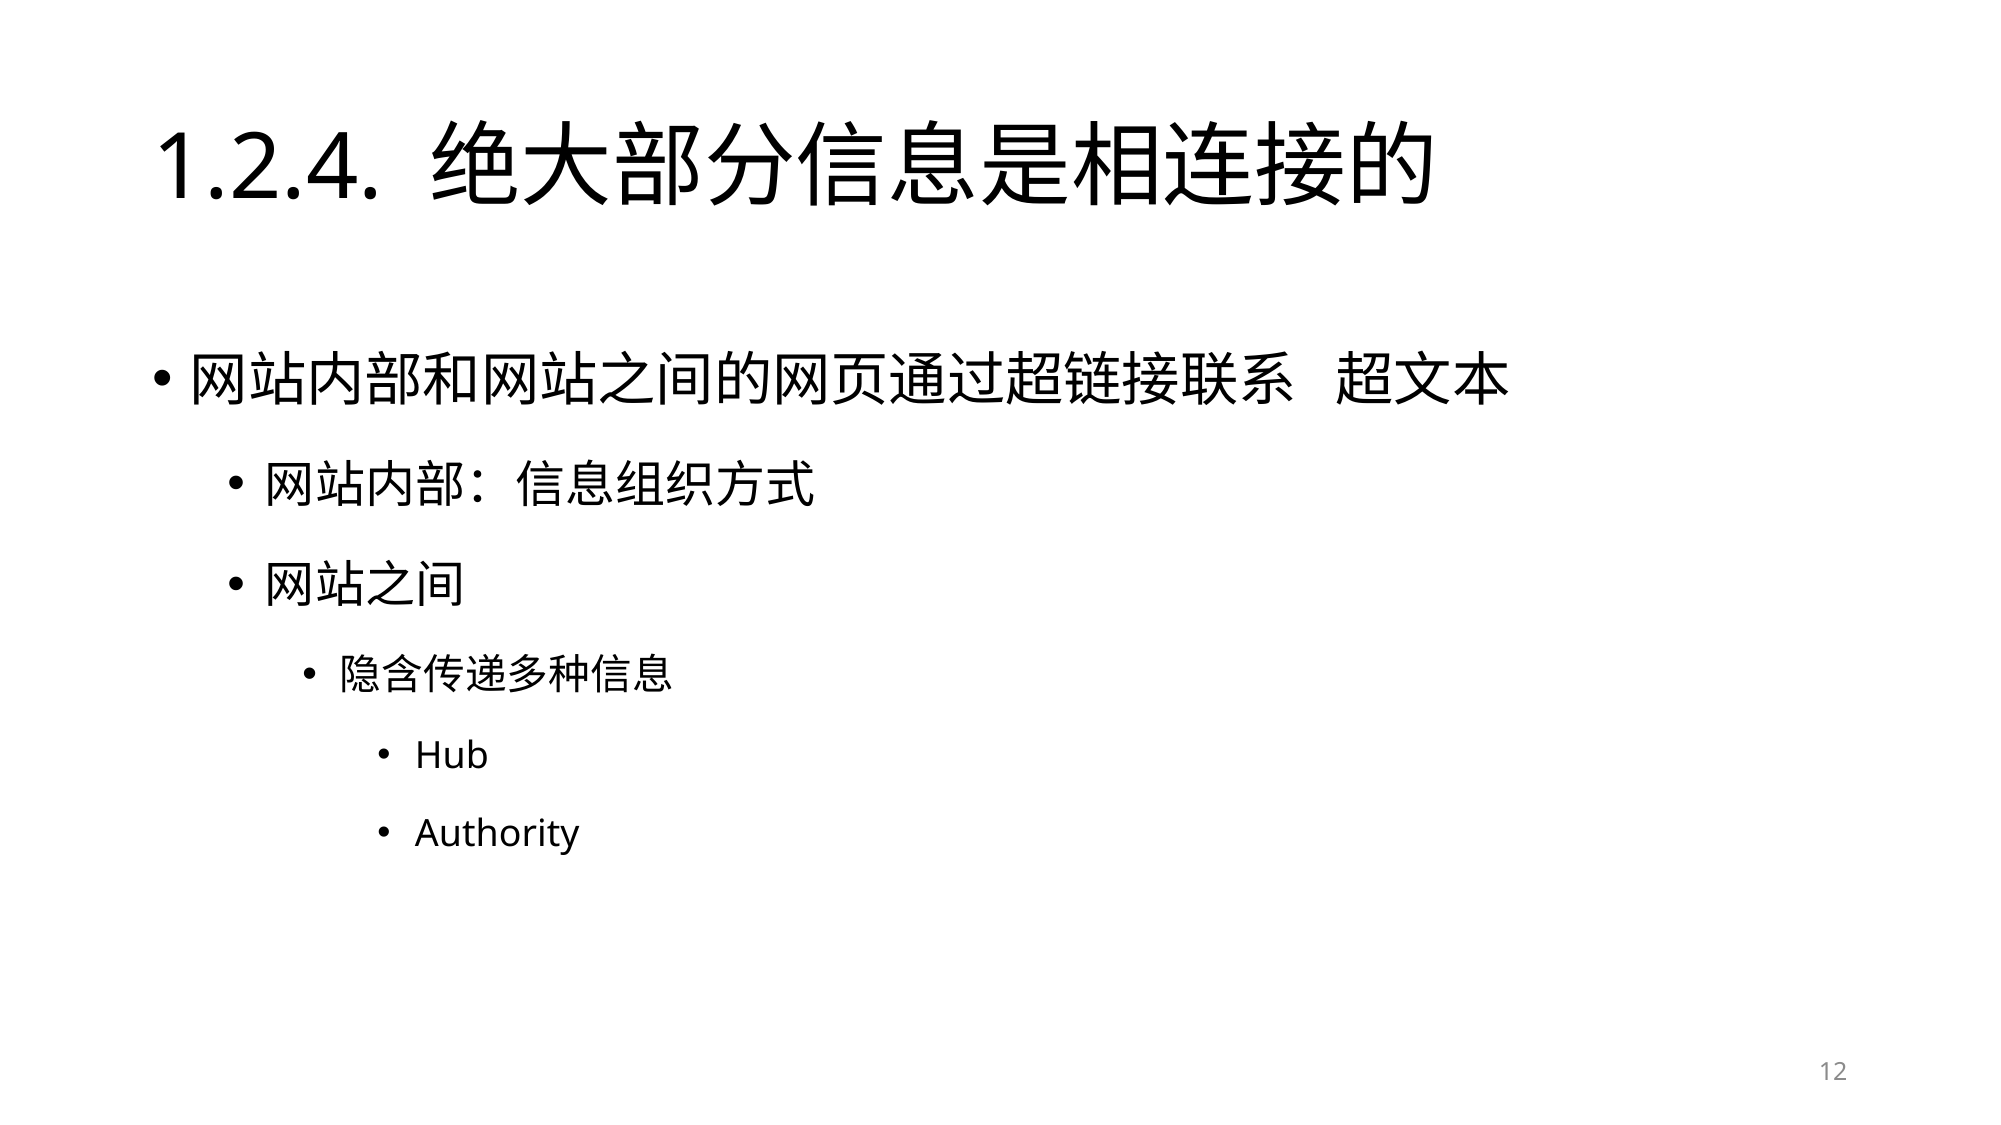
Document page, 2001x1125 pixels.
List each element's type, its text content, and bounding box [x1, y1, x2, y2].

list 网站内部和网站之间的网页通过超链接联系 超文本 网站内部：信息组织方式 网站之间 隐含传递多种信息 Hub Authority [137, 299, 1863, 1014]
slide_number 12 [1412, 1042, 1863, 1103]
title 1.2.4. 绝大部分信息是相连接的 [137, 59, 1863, 278]
